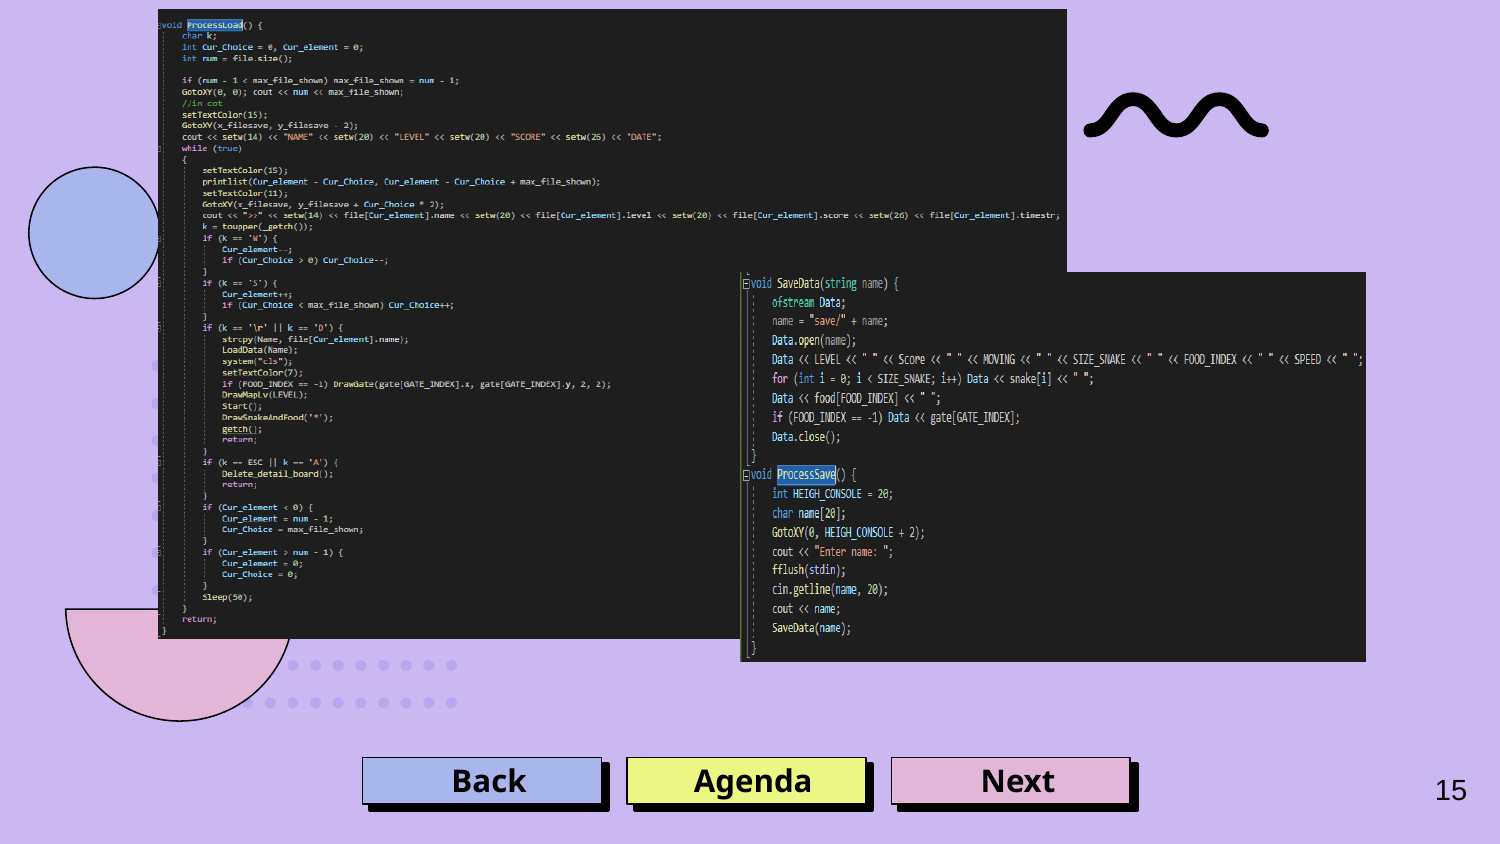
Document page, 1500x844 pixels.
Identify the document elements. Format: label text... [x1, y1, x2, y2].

text_box [627, 757, 866, 803]
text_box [362, 757, 609, 811]
picture [158, 9, 1366, 662]
text_box 15 [1420, 763, 1489, 814]
text_box [634, 763, 873, 811]
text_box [891, 757, 1138, 811]
